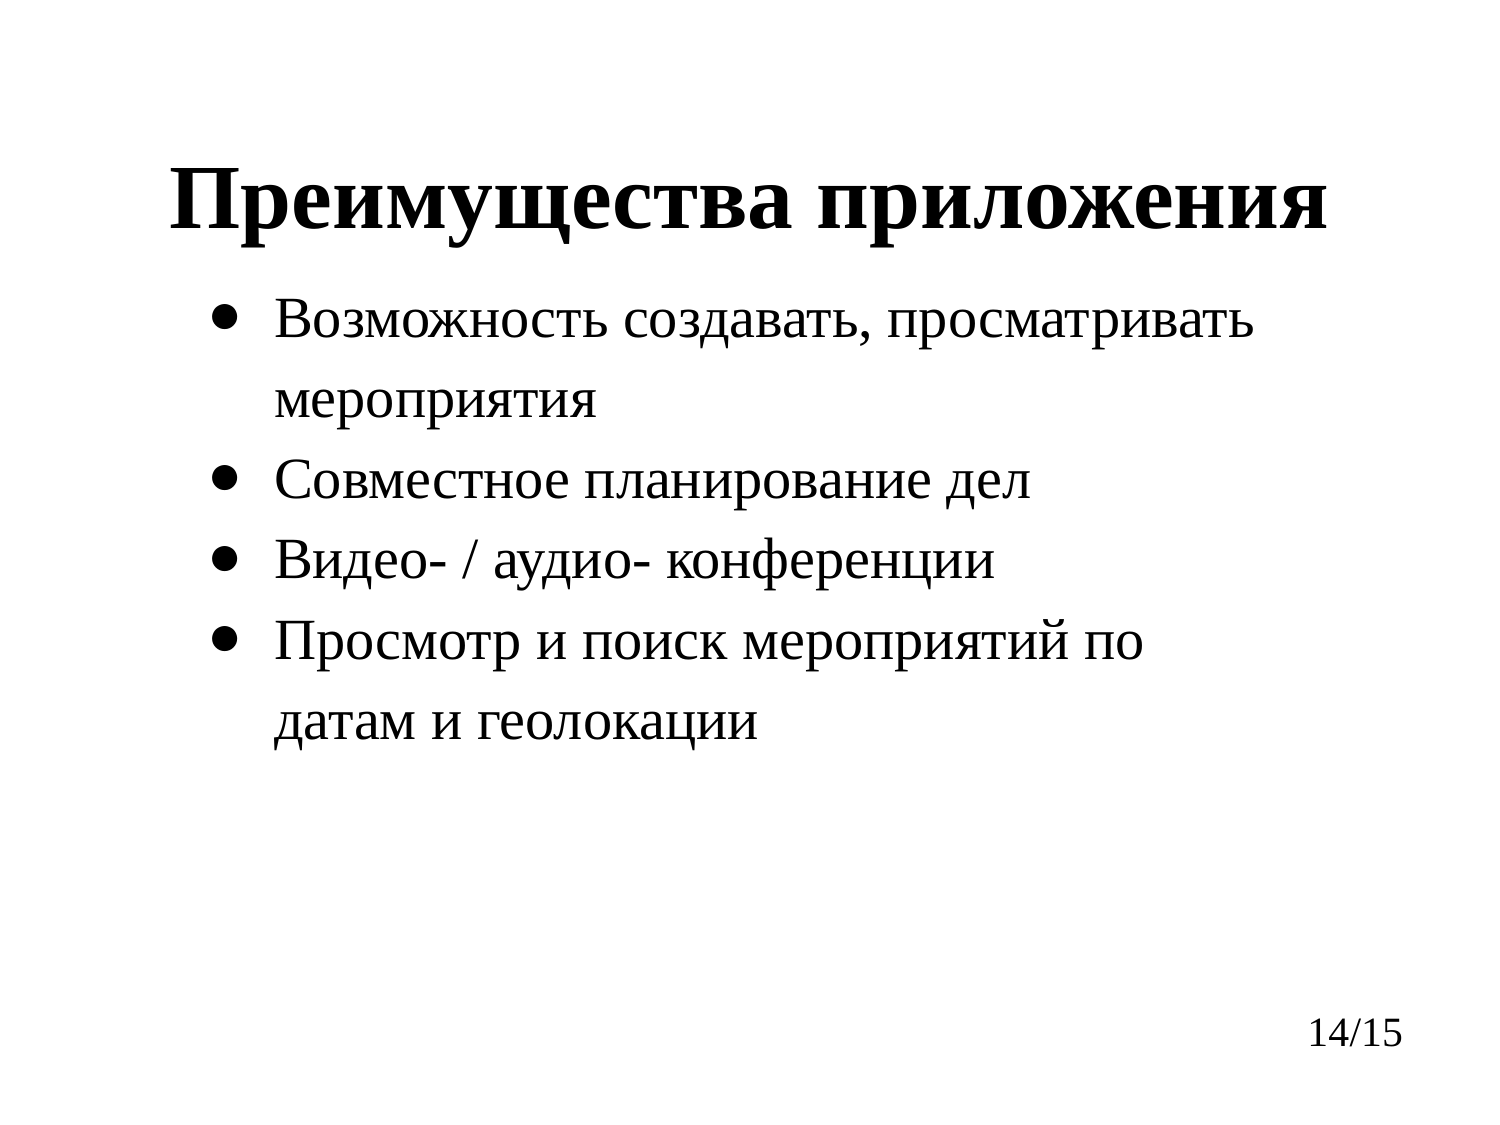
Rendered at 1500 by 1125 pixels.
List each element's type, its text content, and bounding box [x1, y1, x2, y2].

subtitle Возможность создавать, просматривать мероприятия Совместное планирование дел Видео- / аудио- конференции Просмотр и поиск мероприятий по датам и геолокации [184, 261, 1316, 973]
slide_number ‹#›/15 [1068, 999, 1419, 1060]
title Преимущества приложения [75, 97, 1425, 286]
